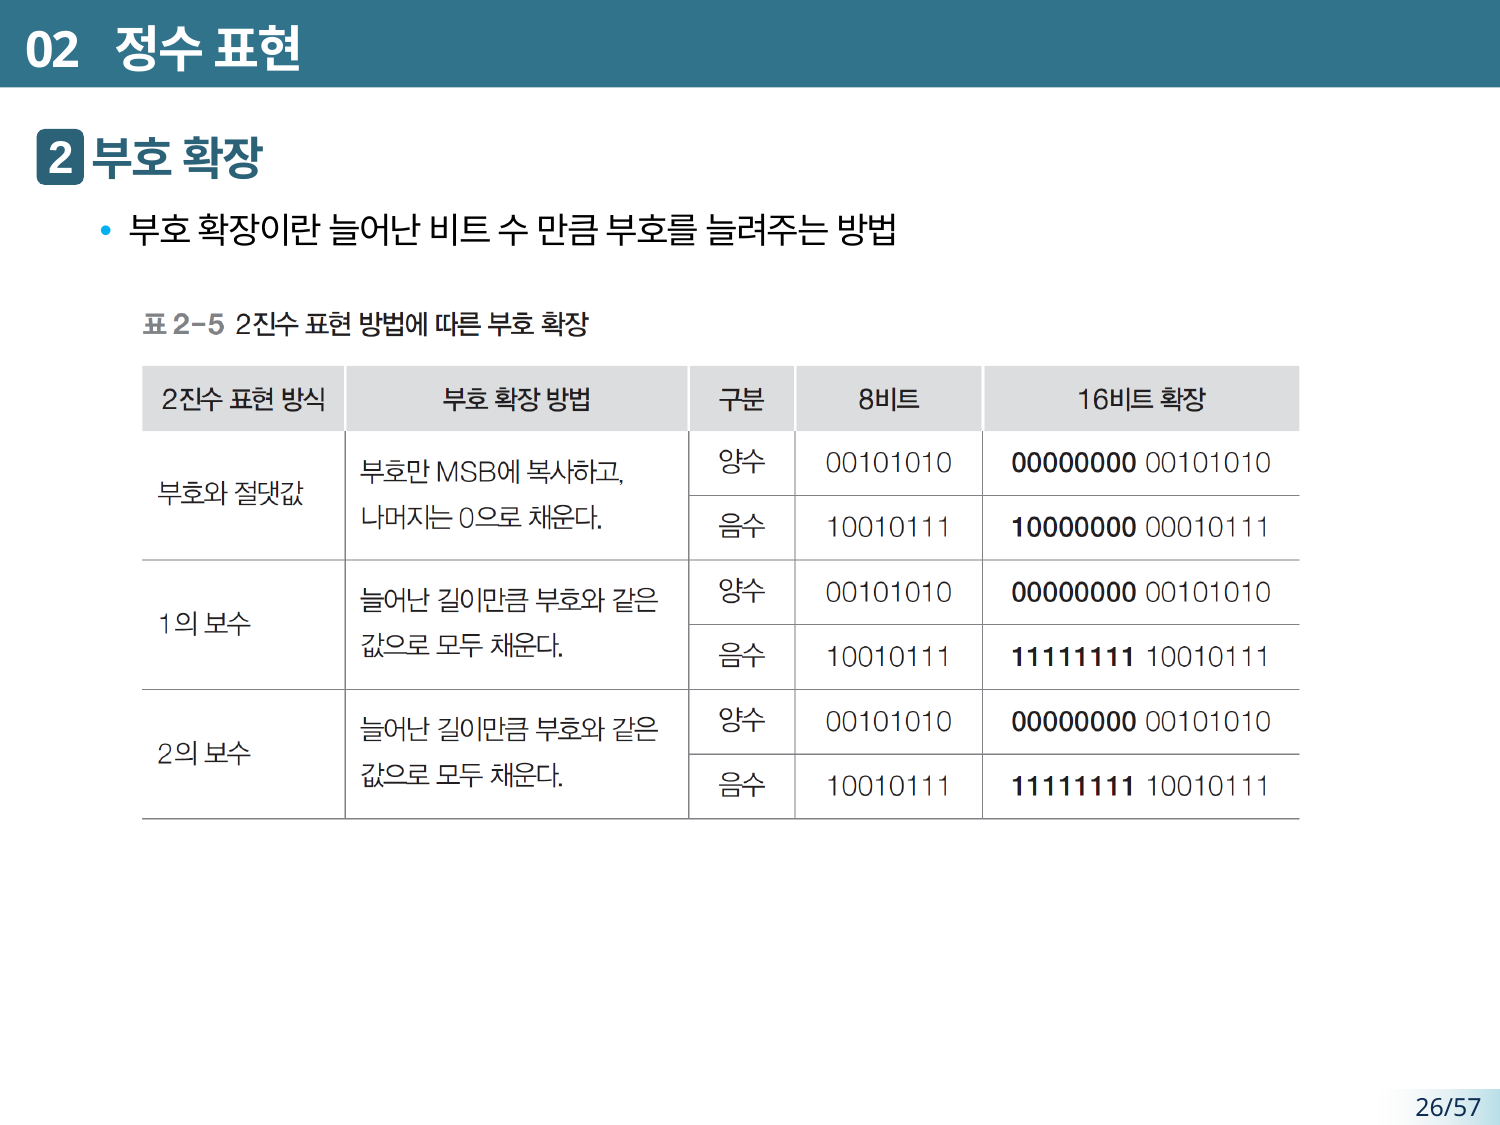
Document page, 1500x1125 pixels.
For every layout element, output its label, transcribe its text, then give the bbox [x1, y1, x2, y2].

picture [135, 302, 1311, 823]
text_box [32, 119, 90, 191]
title 02 정수 표현 [10, 8, 1288, 87]
list 부호 확장 부호 확장이란 늘어난 비트 수 만큼 부호를 늘려주는 방법 [10, 116, 1481, 1047]
